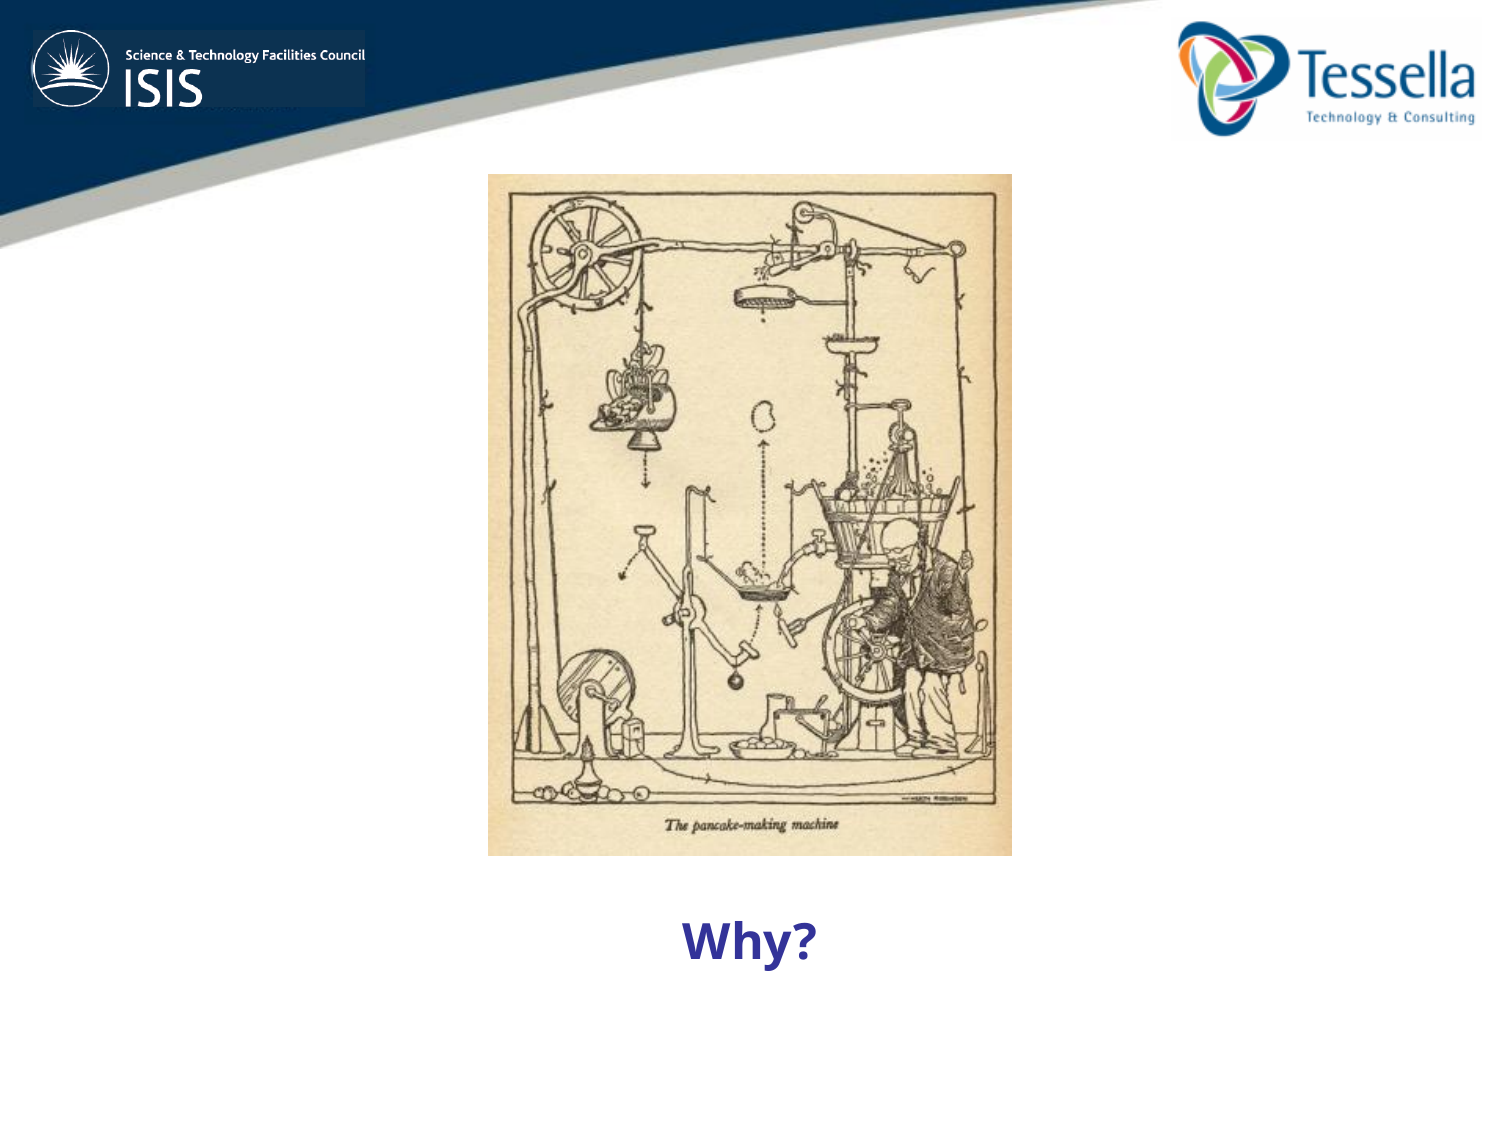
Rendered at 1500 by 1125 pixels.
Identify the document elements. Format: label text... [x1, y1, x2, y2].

text_box Why? [668, 902, 832, 978]
picture [0, 0, 1482, 856]
